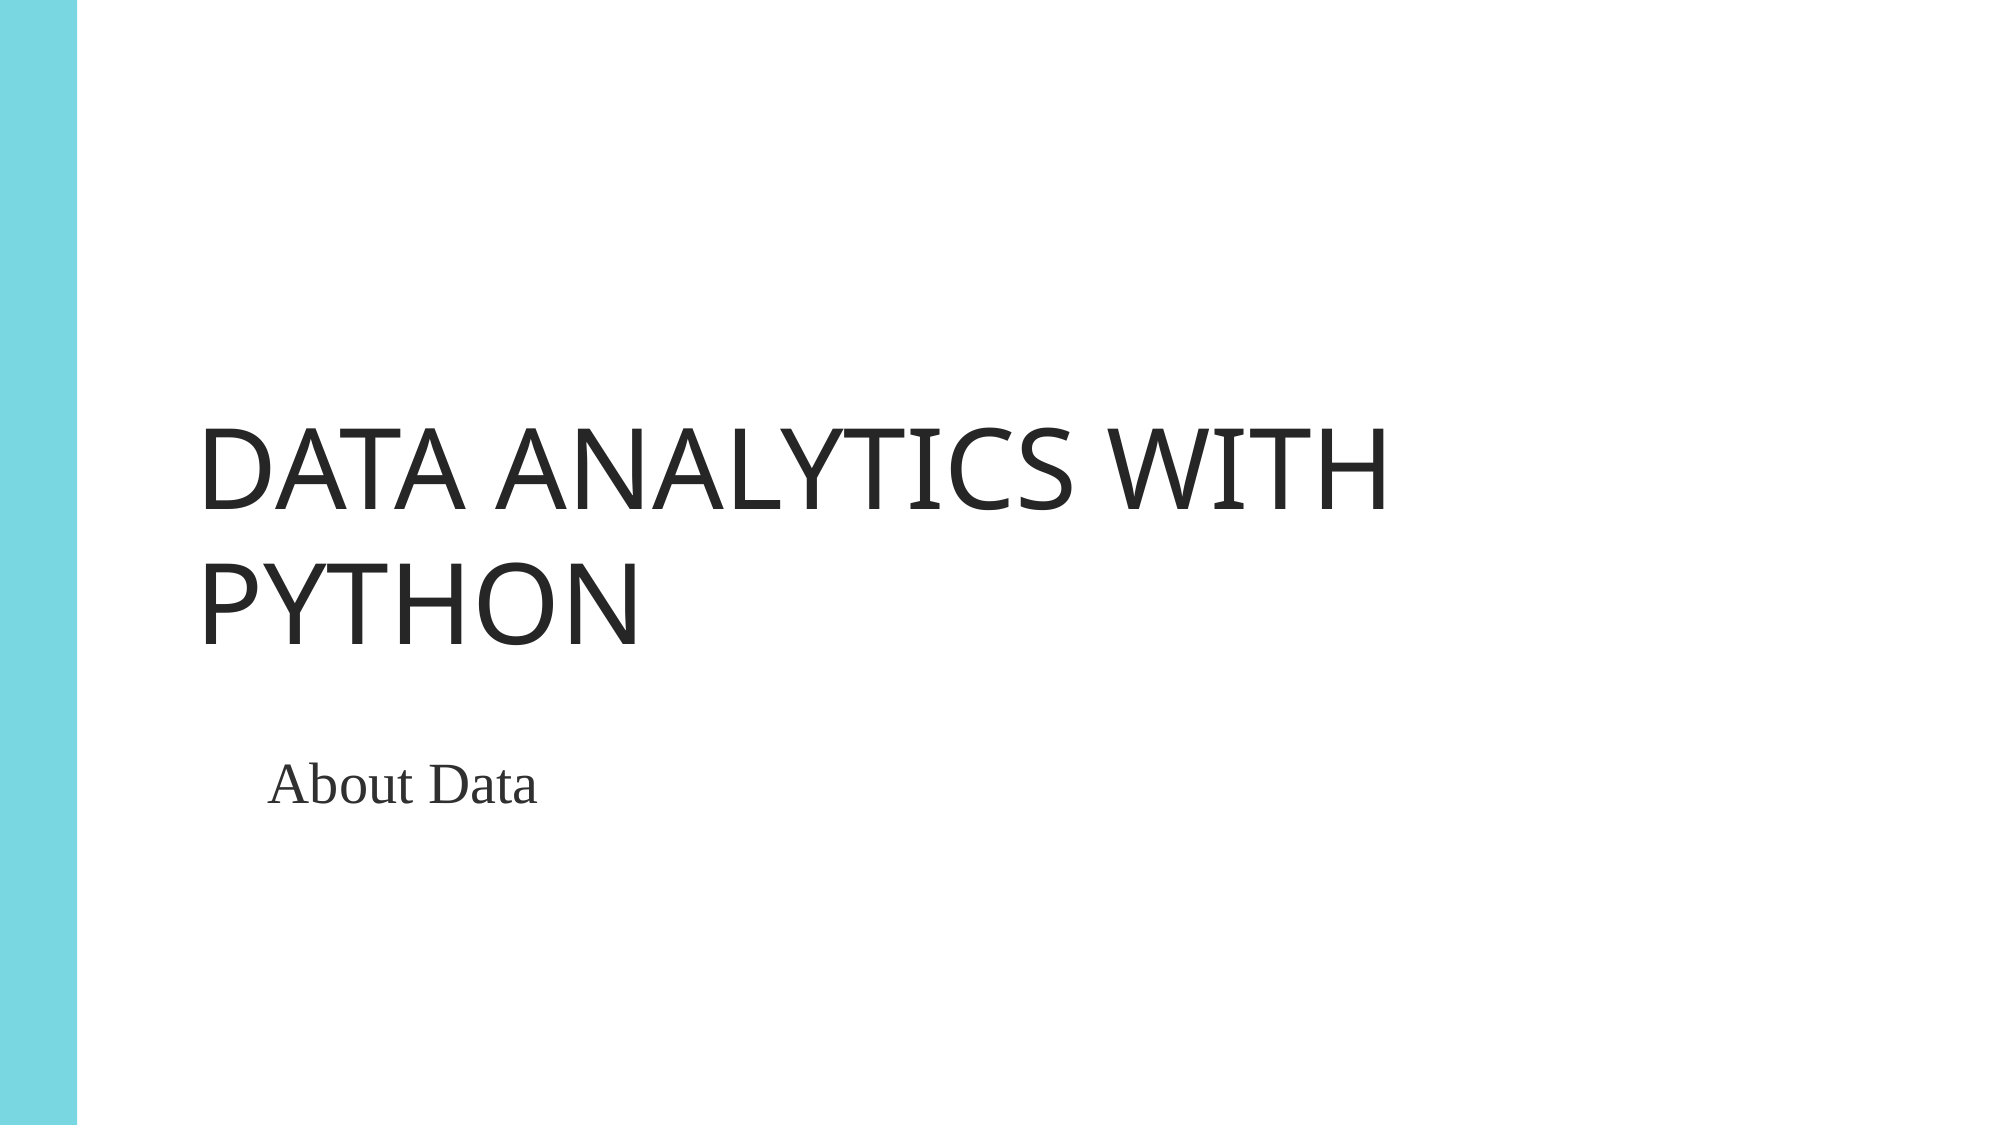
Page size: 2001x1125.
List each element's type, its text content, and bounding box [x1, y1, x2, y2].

title Data Analytics with Python [180, 399, 1831, 675]
list About Data [252, 737, 1753, 888]
